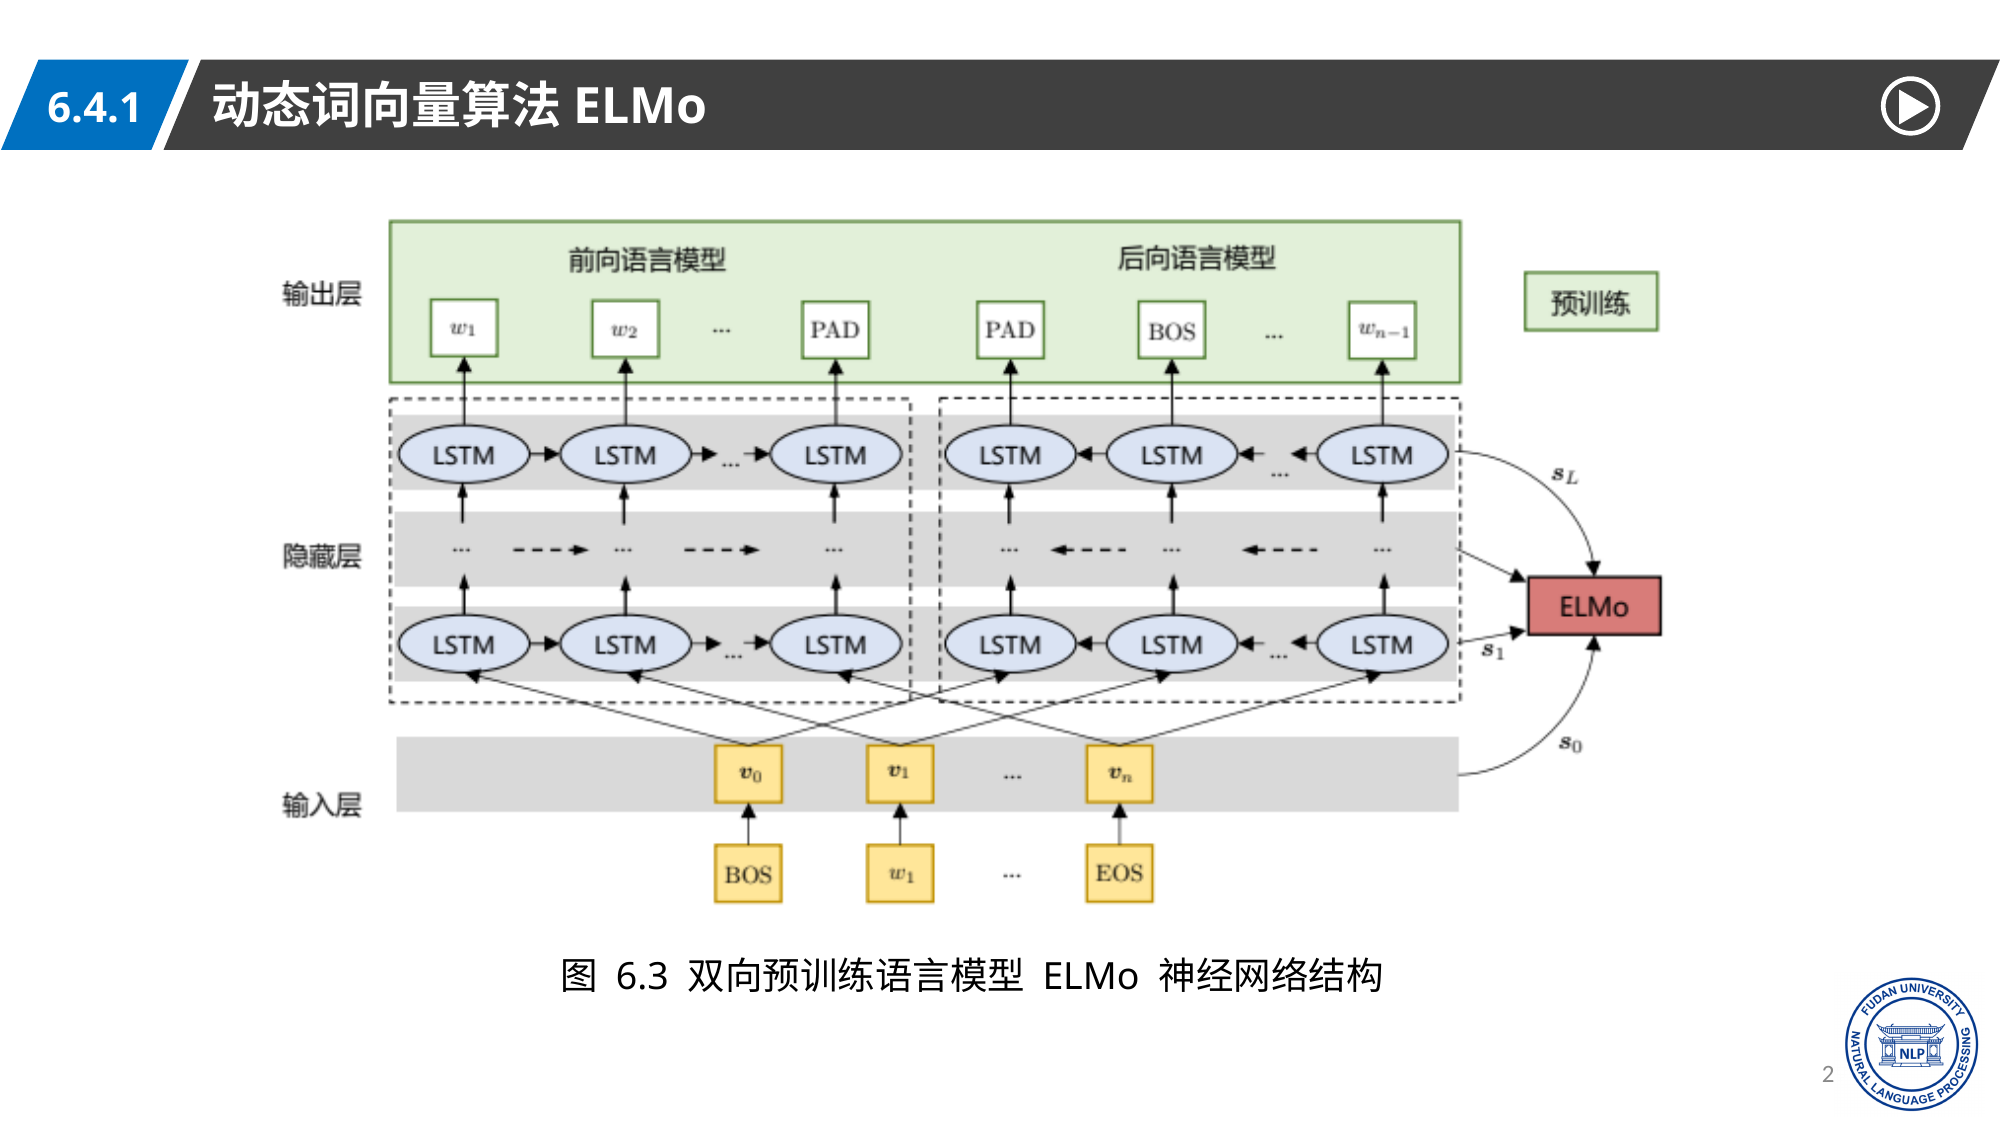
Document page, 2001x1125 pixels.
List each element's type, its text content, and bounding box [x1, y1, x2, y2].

text_box 动态词向量算法ELMo [196, 66, 723, 142]
text_box 图 6.3 双向预训练语言模型 ELMo 神经网络结构 [472, 944, 1473, 1005]
text_box [32, 59, 189, 120]
slide_number 29 [1412, 1042, 1863, 1103]
text_box [163, 59, 2000, 150]
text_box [1883, 78, 1939, 134]
picture [1834, 972, 1985, 1117]
text_box 6.4.1 [26, 73, 164, 138]
picture [265, 209, 1679, 916]
text_box [1, 89, 157, 150]
